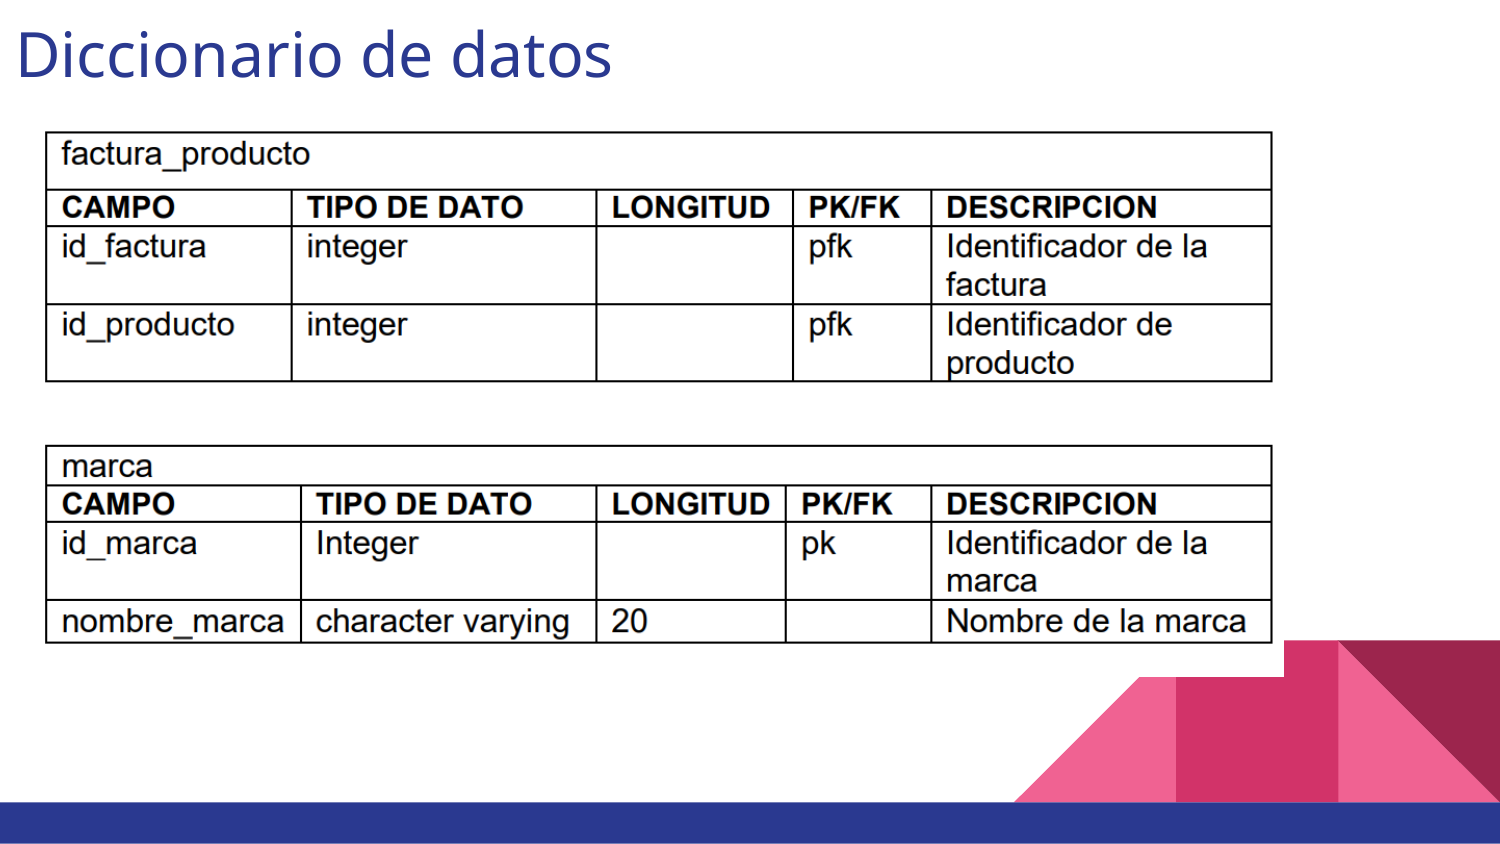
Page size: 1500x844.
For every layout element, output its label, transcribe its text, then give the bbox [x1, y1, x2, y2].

title Diccionario de datos [0, 0, 1398, 100]
picture [41, 121, 1284, 677]
